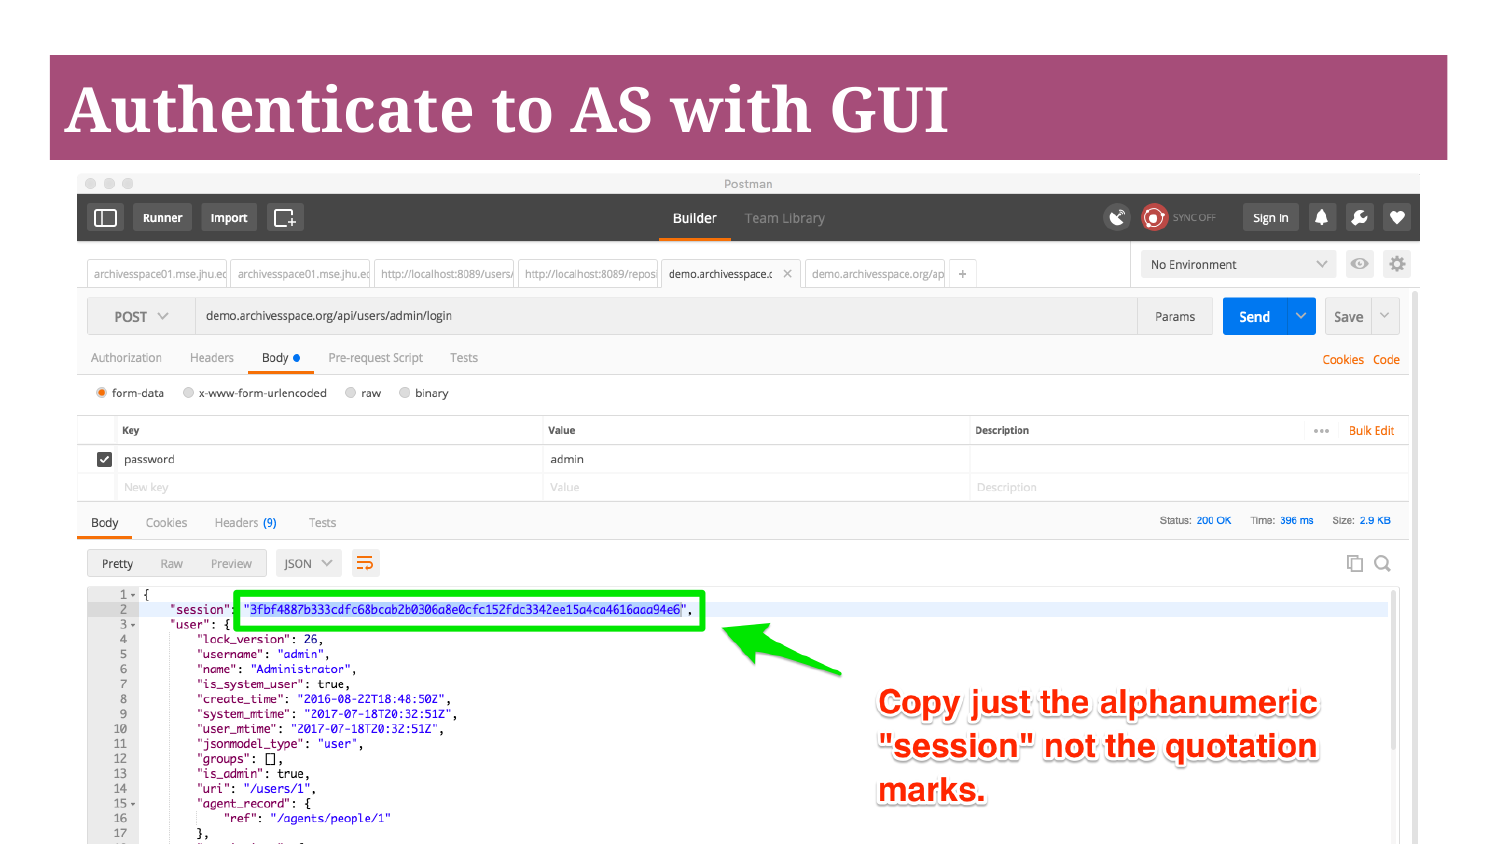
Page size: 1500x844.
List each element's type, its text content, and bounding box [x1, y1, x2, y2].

title Authenticate to AS with GUI [49, 55, 1448, 160]
picture [77, 172, 1420, 844]
